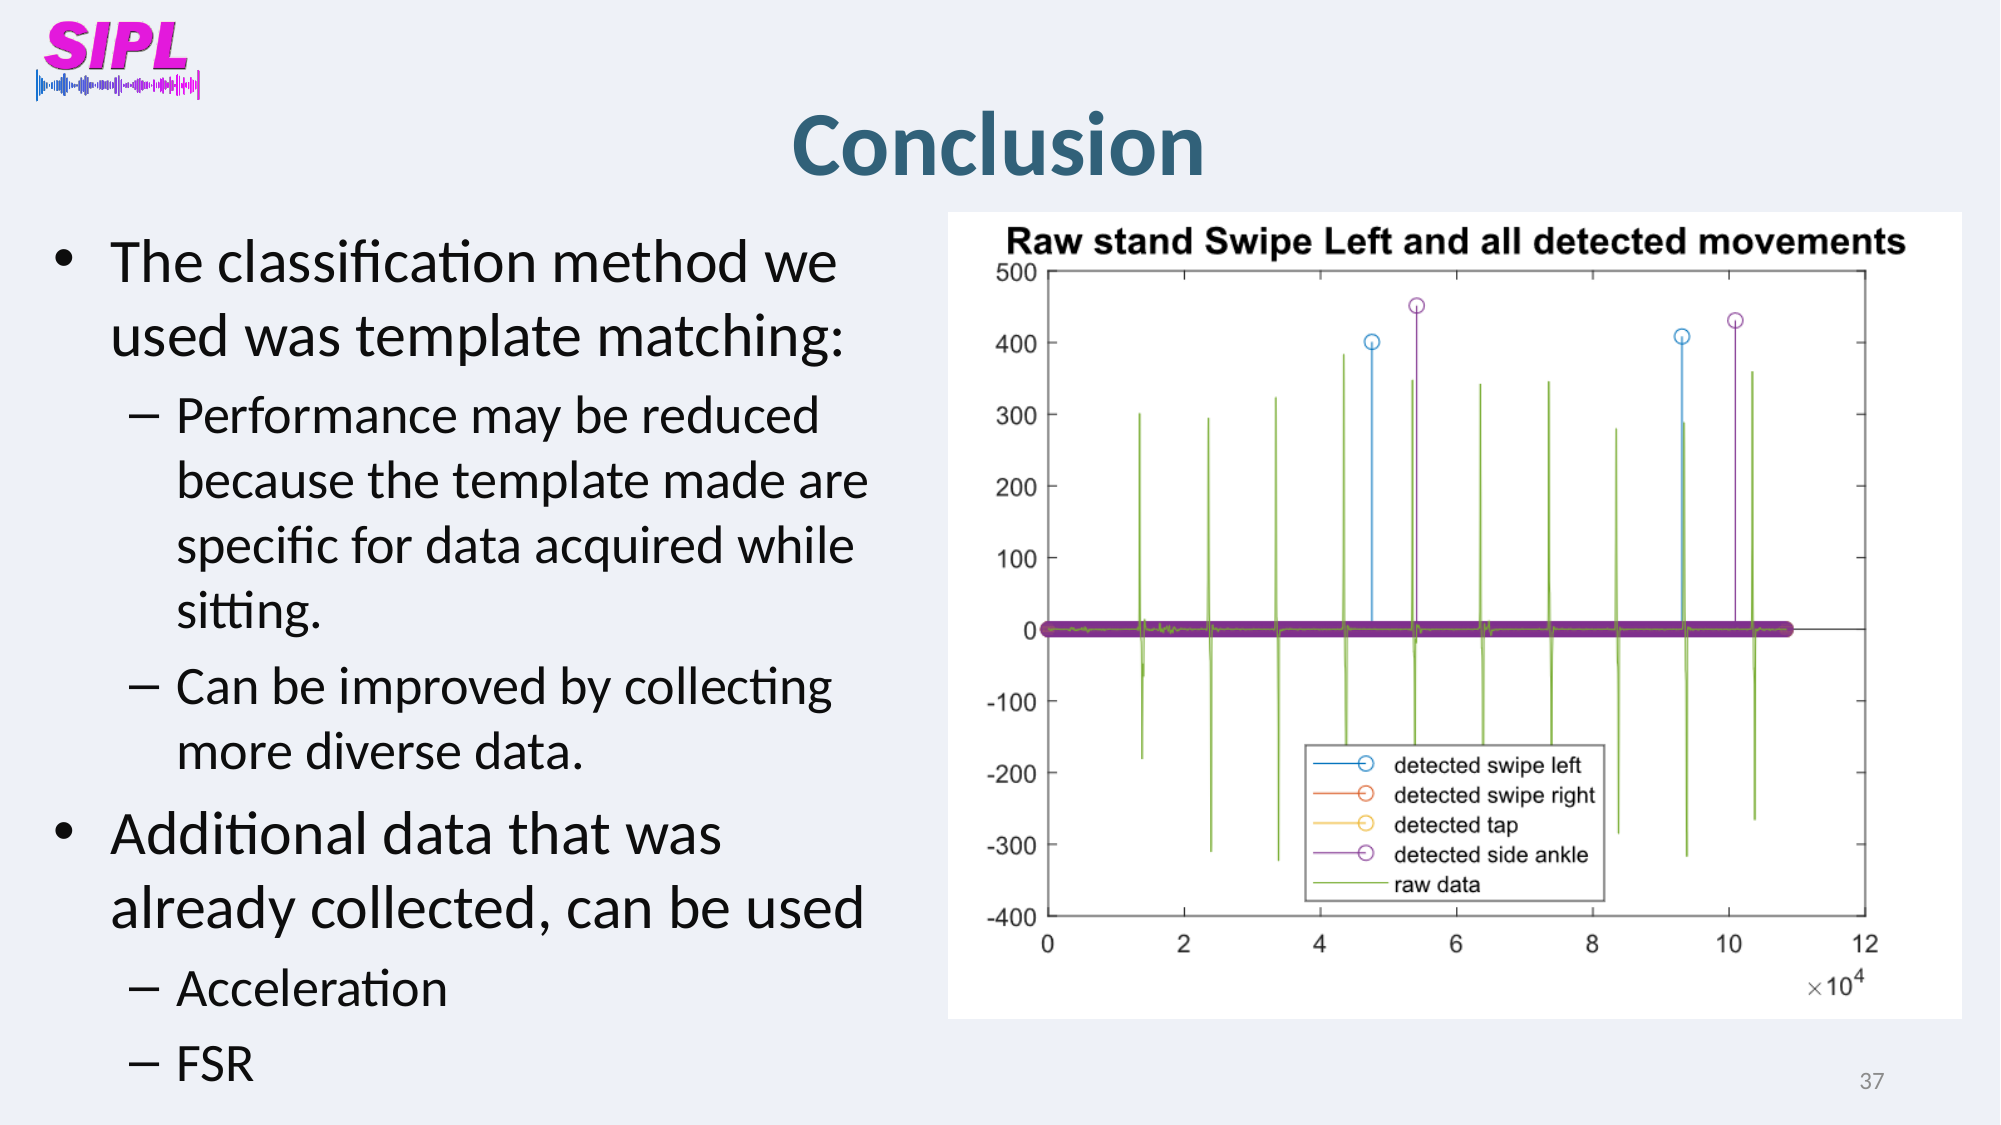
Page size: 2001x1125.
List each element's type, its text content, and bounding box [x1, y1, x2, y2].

picture [947, 212, 1962, 1019]
list The classification method we used was template matching: Performance may be reduced because the template made are specific for data acquired while sitting. Can be improved by collecting more diverse data. Additional data that was already collected, can be used Acceleration FSR [38, 212, 938, 1110]
slide_number 37 [1433, 1050, 1900, 1110]
picture [24, 15, 206, 104]
title Conclusion [99, 45, 1900, 233]
